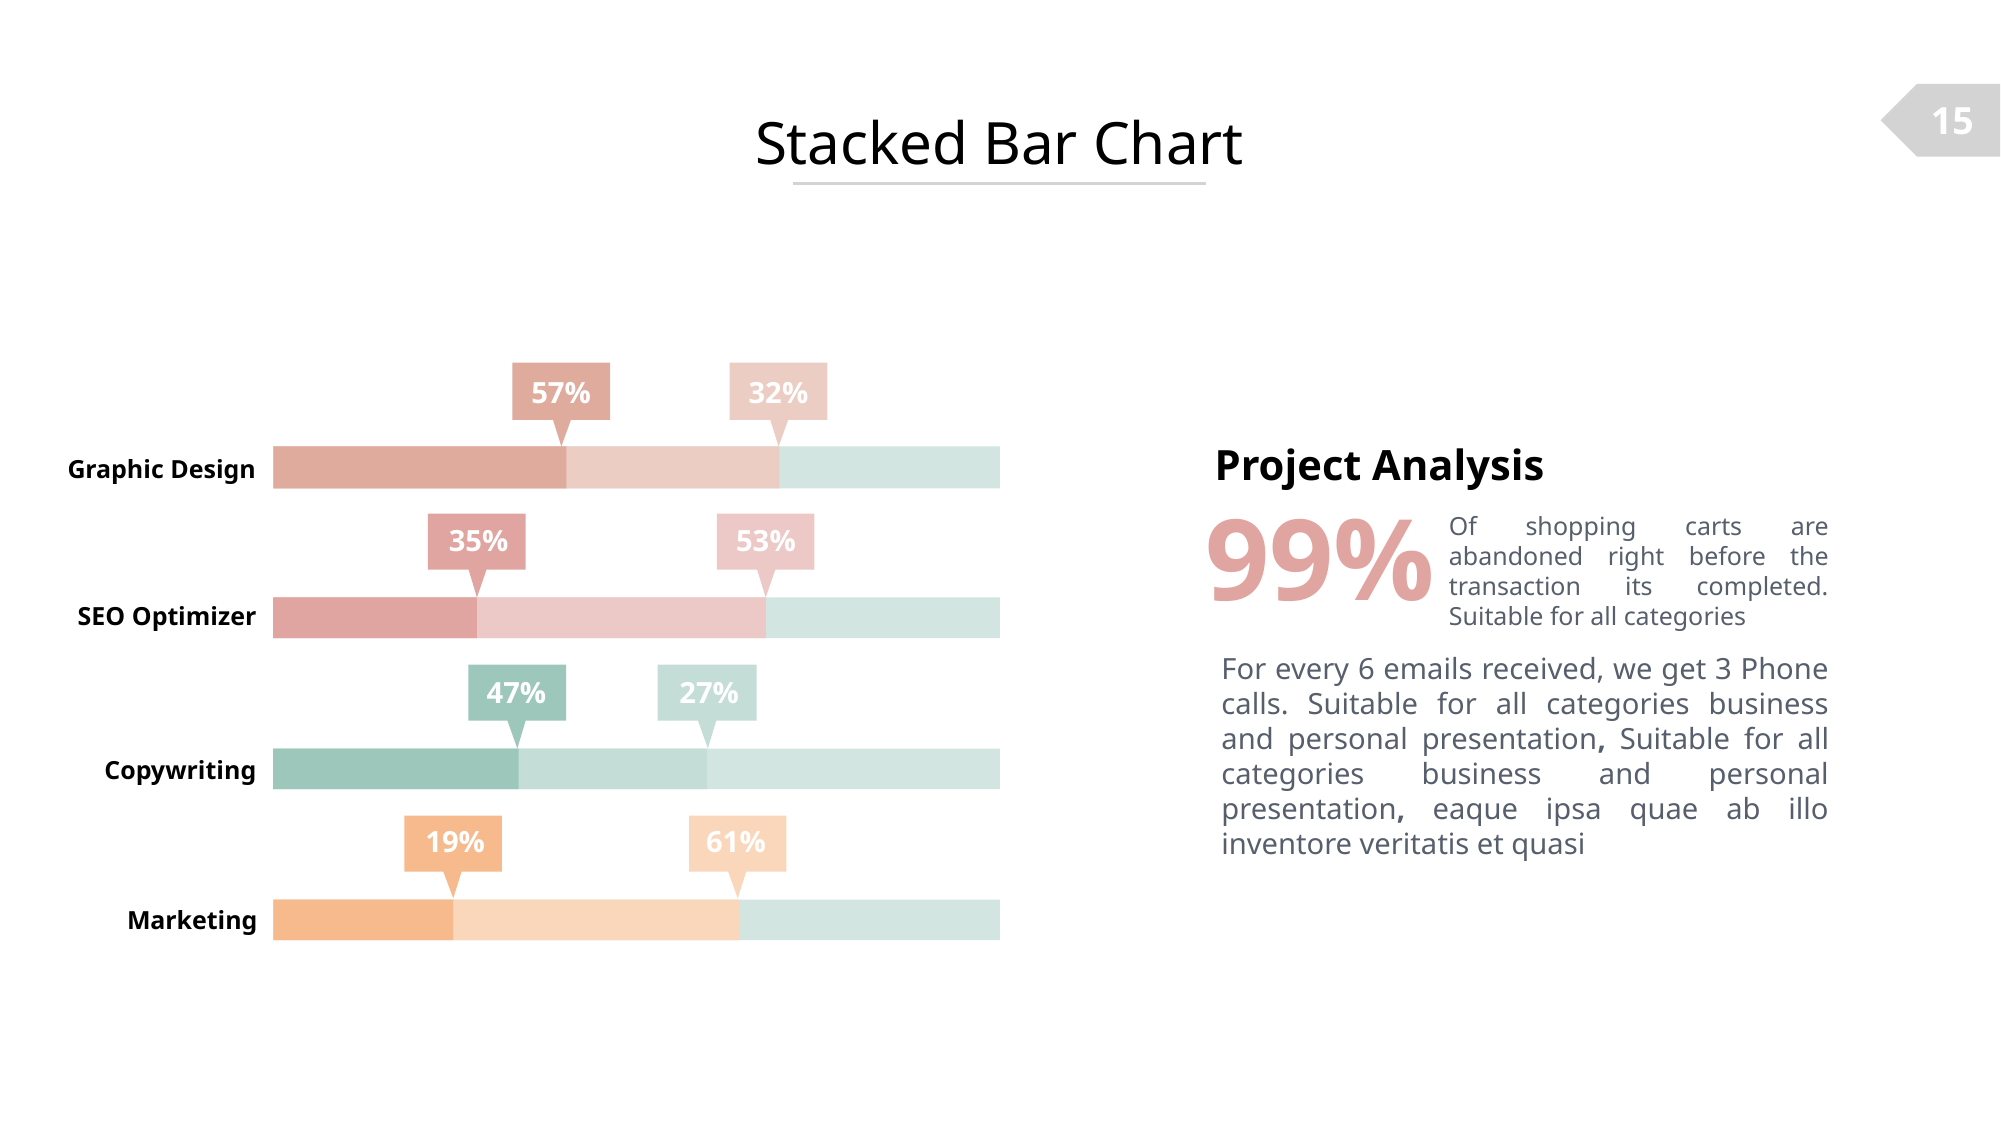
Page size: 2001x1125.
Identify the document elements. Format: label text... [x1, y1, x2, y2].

text_box [567, 446, 780, 489]
text_box 99% [1190, 480, 1450, 631]
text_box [404, 815, 503, 899]
text_box [273, 748, 519, 790]
text_box [273, 446, 567, 489]
text_box [454, 899, 739, 941]
text_box Project Analysis [1199, 431, 1560, 497]
text_box [477, 597, 766, 639]
text_box Copywriting [89, 746, 272, 792]
text_box [273, 597, 477, 639]
text_box For every 6 emails received, we get 3 Phone calls. Suitable for all categories business and personal presentation, Suitable for all categories business and personal presentation, eaque ipsa quae ab illo inventore veritatis et quasi [1206, 643, 1844, 903]
slide_number 15 [1905, 89, 2000, 150]
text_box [468, 664, 567, 749]
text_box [729, 362, 828, 447]
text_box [657, 664, 757, 749]
text_box [766, 597, 1000, 639]
text_box Graphic Design [52, 446, 271, 492]
text_box [708, 748, 1000, 790]
text_box [739, 899, 1000, 941]
text_box Stacked Bar Chart [740, 98, 1259, 184]
text_box SEO Optimizer [62, 593, 272, 639]
text_box Of shopping carts are abandoned right before the transaction its completed. Suitable for all categories [1434, 503, 1844, 638]
text_box [273, 899, 454, 941]
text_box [427, 513, 526, 598]
text_box [780, 446, 1000, 489]
text_box [519, 748, 708, 790]
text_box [716, 513, 815, 598]
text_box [512, 362, 611, 447]
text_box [688, 815, 787, 899]
text_box Marketing [112, 897, 273, 943]
